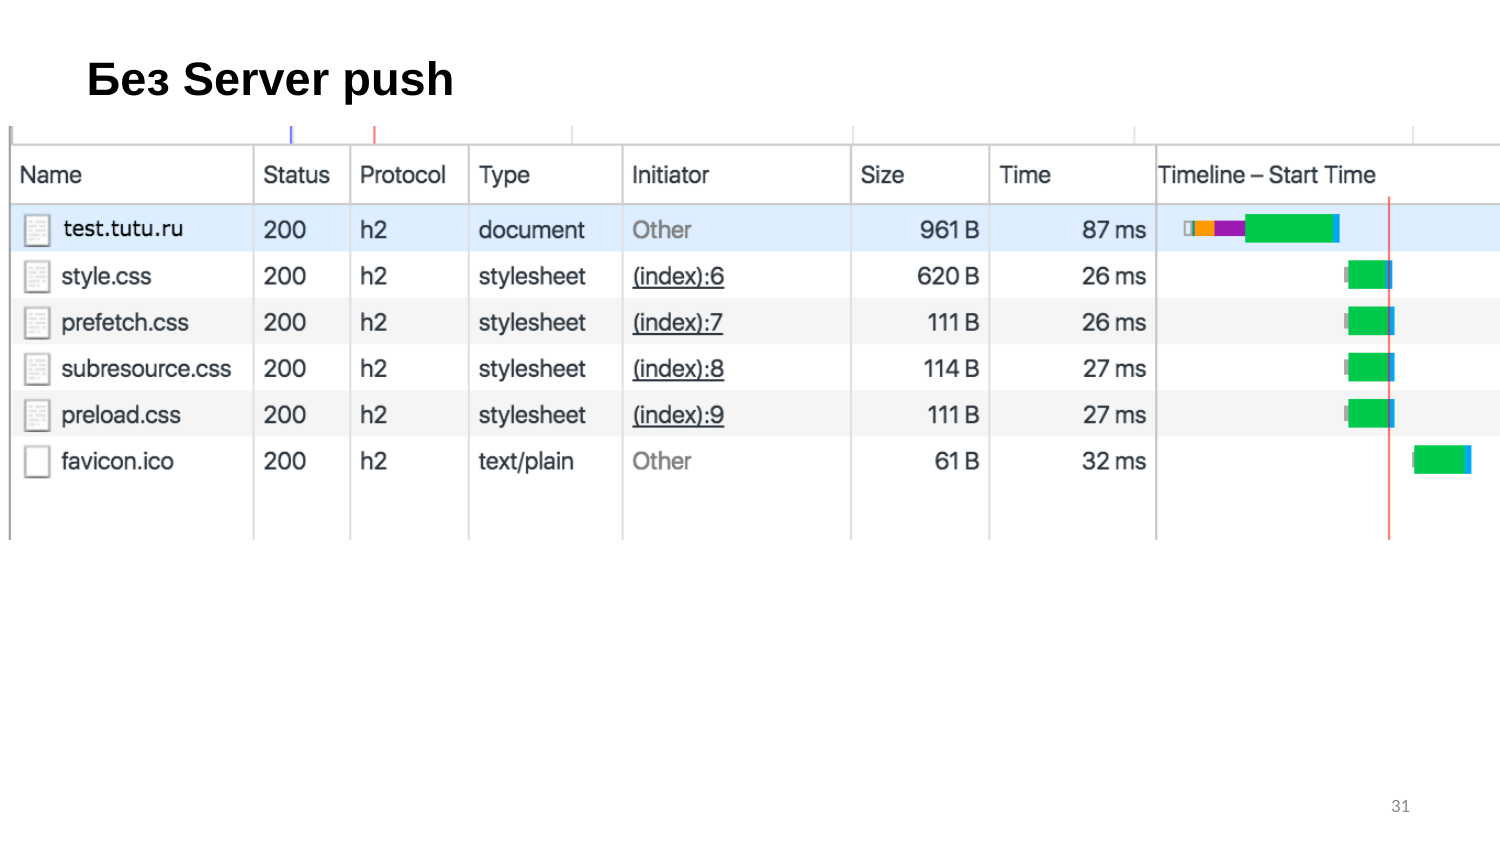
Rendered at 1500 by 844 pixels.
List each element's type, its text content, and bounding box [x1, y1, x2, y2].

picture [0, 125, 1500, 540]
slide_number 31 [1074, 782, 1425, 827]
text_box Без Server push [71, 40, 755, 112]
